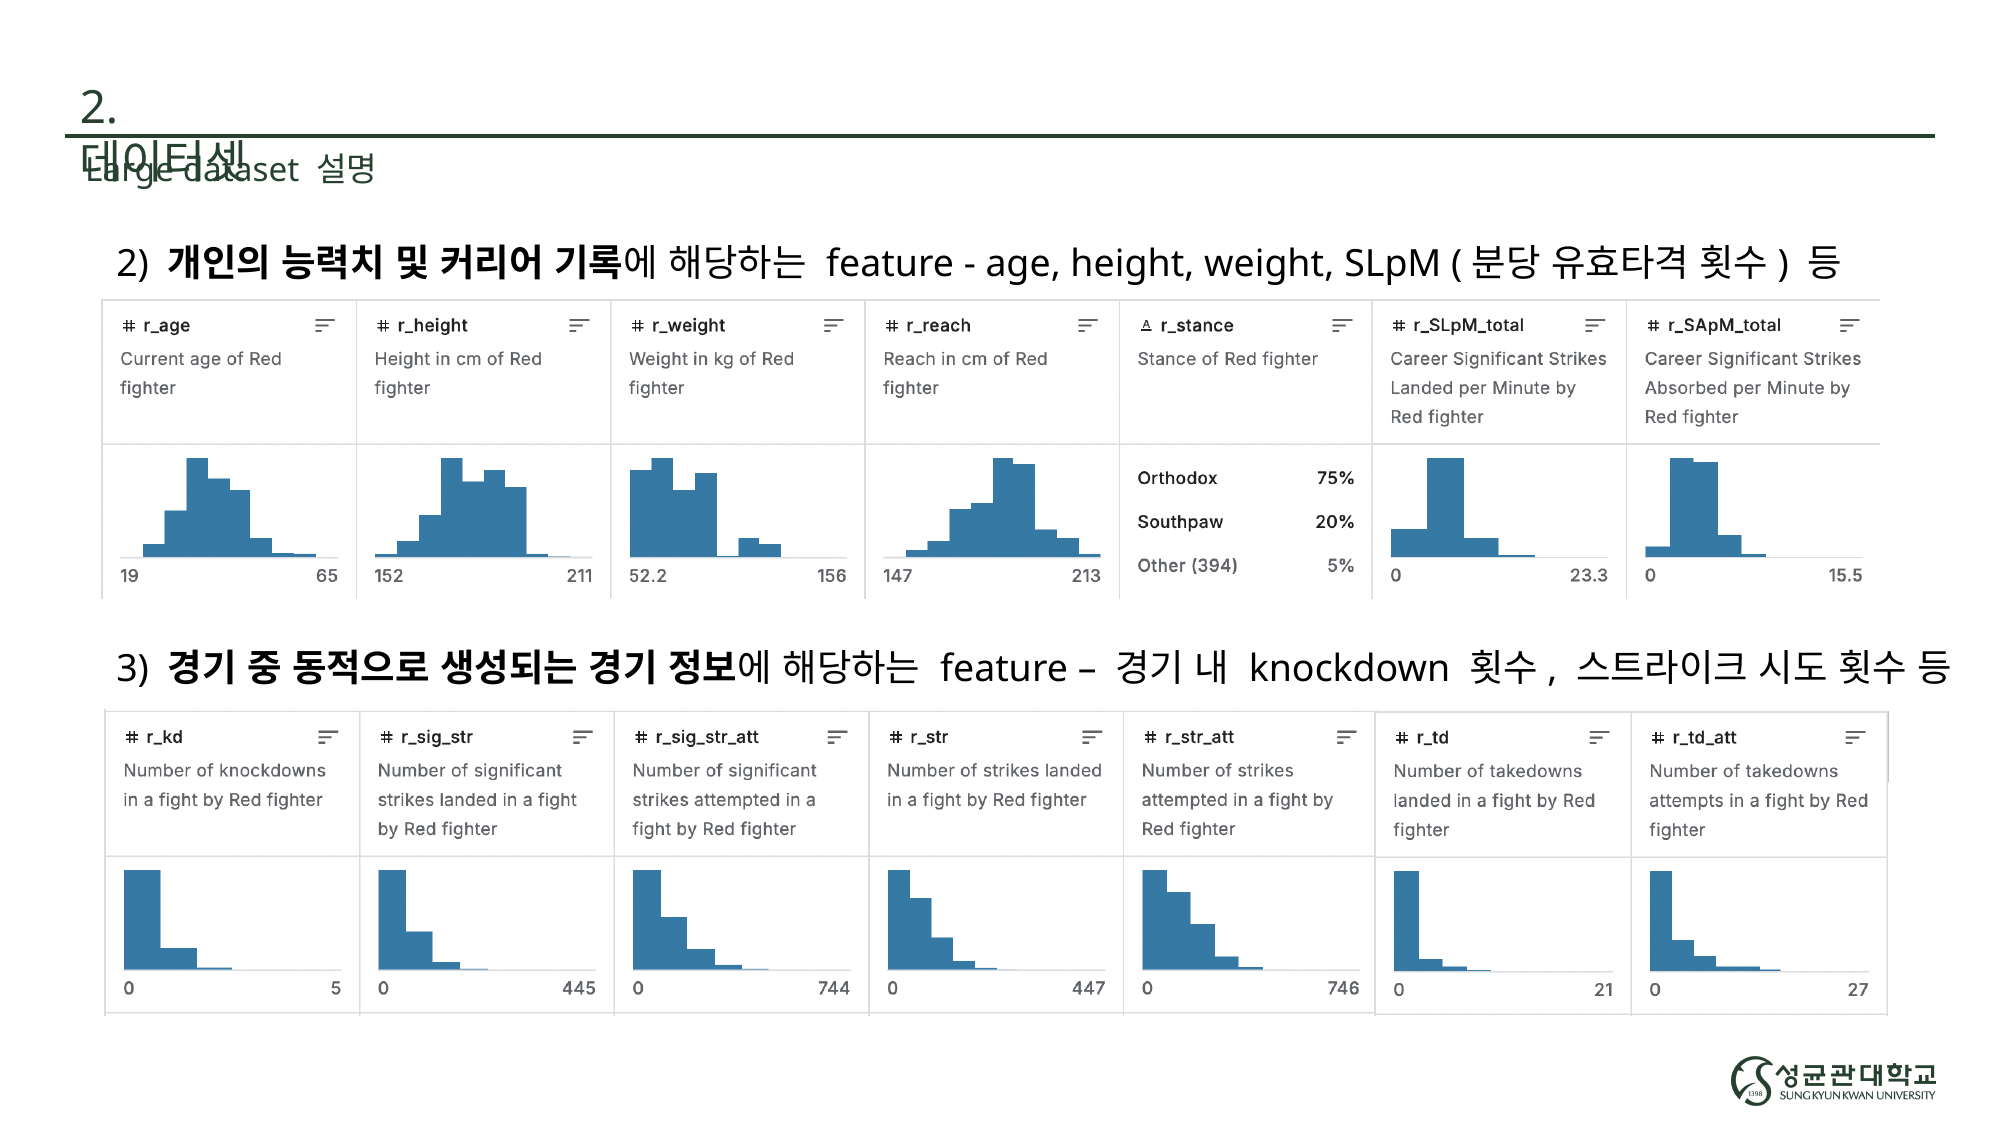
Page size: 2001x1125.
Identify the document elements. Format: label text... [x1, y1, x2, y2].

picture [104, 709, 1890, 1016]
text_box 3) 경기 중 동적으로 생성되는 경기 정보에 해당하는 feature – 경기 내 knockdown 횟수, 스트라이크 시도 횟수 등 [101, 629, 1972, 705]
text_box 2) 개인의 능력치 및 커리어 기록에 해당하는 feature - age, height, weight, SLpM (분당 유효타격 횟수) 등 [101, 223, 1868, 297]
text_box 2. 데이터셋 [64, 70, 323, 135]
picture [100, 298, 1881, 600]
text_box 2. 데이터셋 [64, 146, 70, 196]
text_box Large dataset 설명 [70, 148, 521, 197]
picture [1730, 1056, 1936, 1106]
